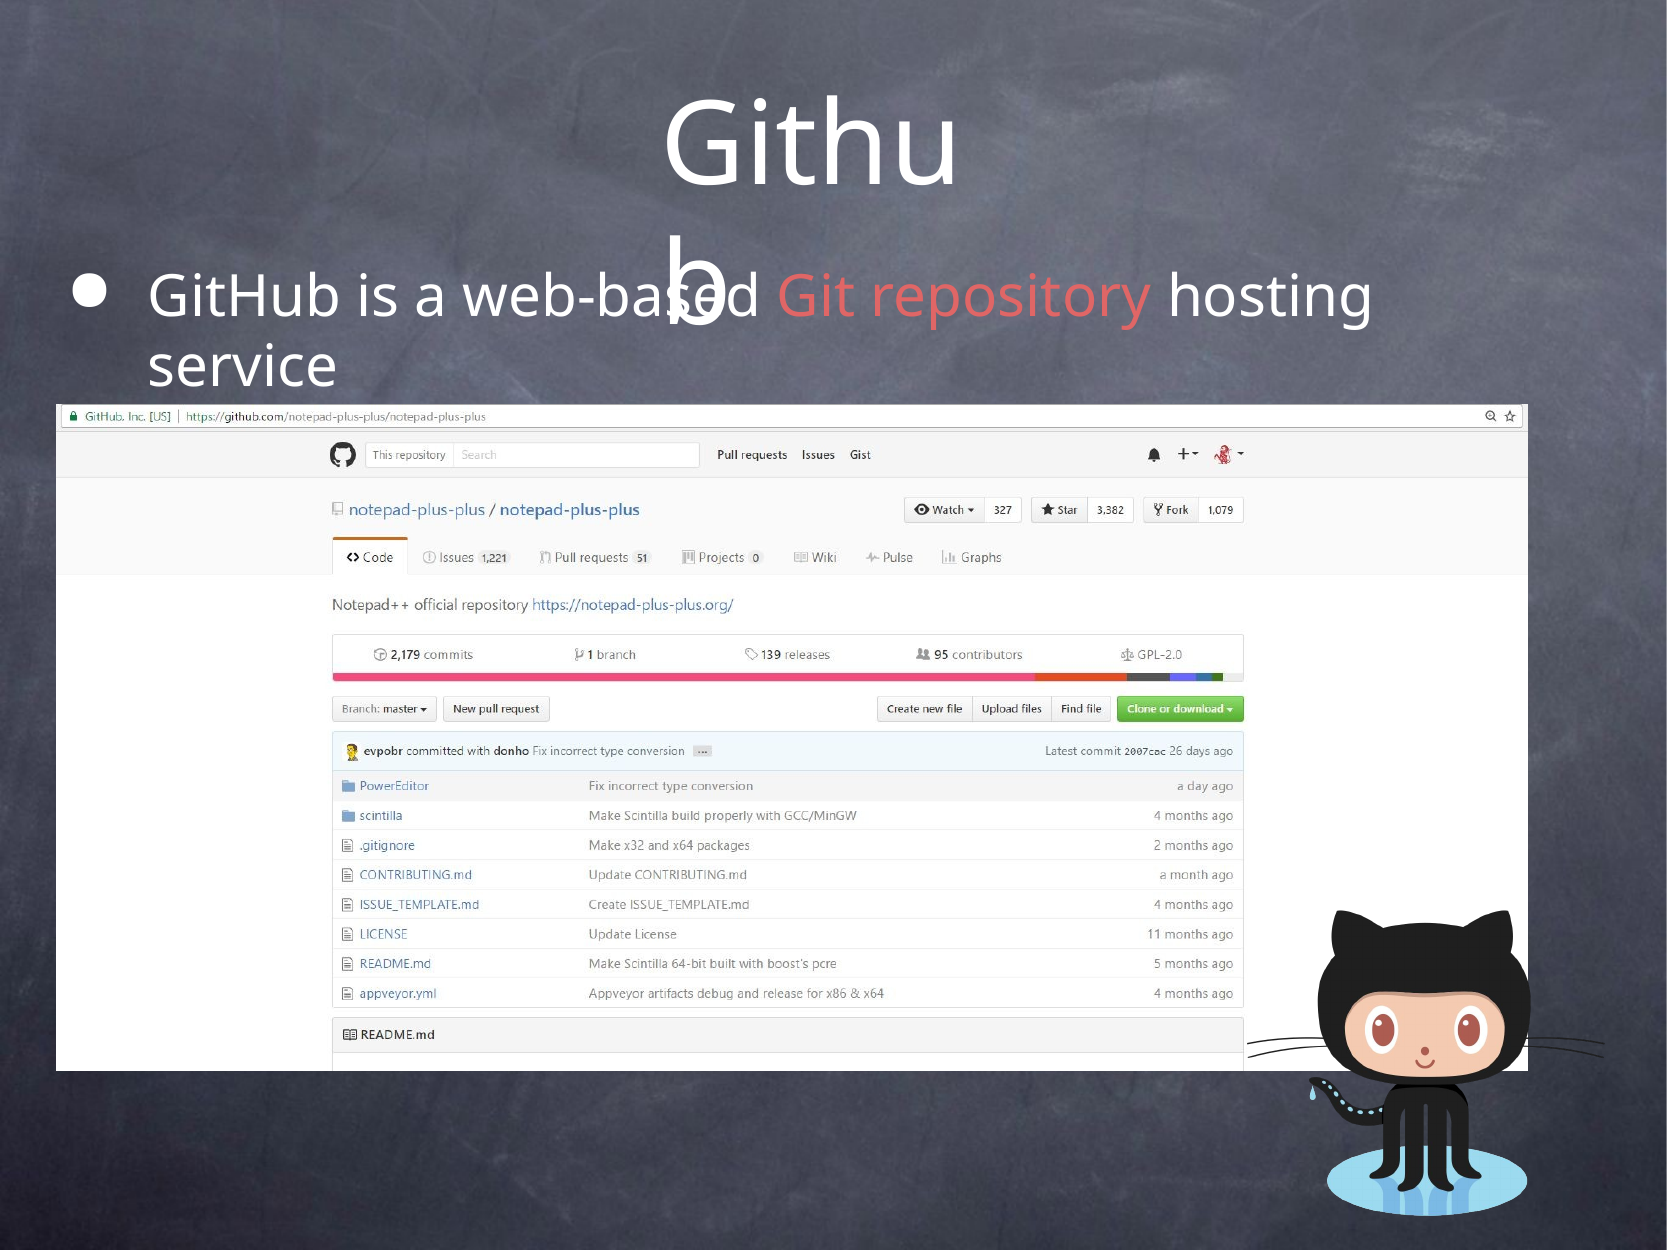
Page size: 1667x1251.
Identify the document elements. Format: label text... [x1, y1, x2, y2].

title Github [658, 65, 1008, 256]
text_box GitHub is a web-based Git repository hosting service [64, 256, 1515, 399]
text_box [56, 404, 1617, 1222]
picture [0, 0, 1667, 1250]
